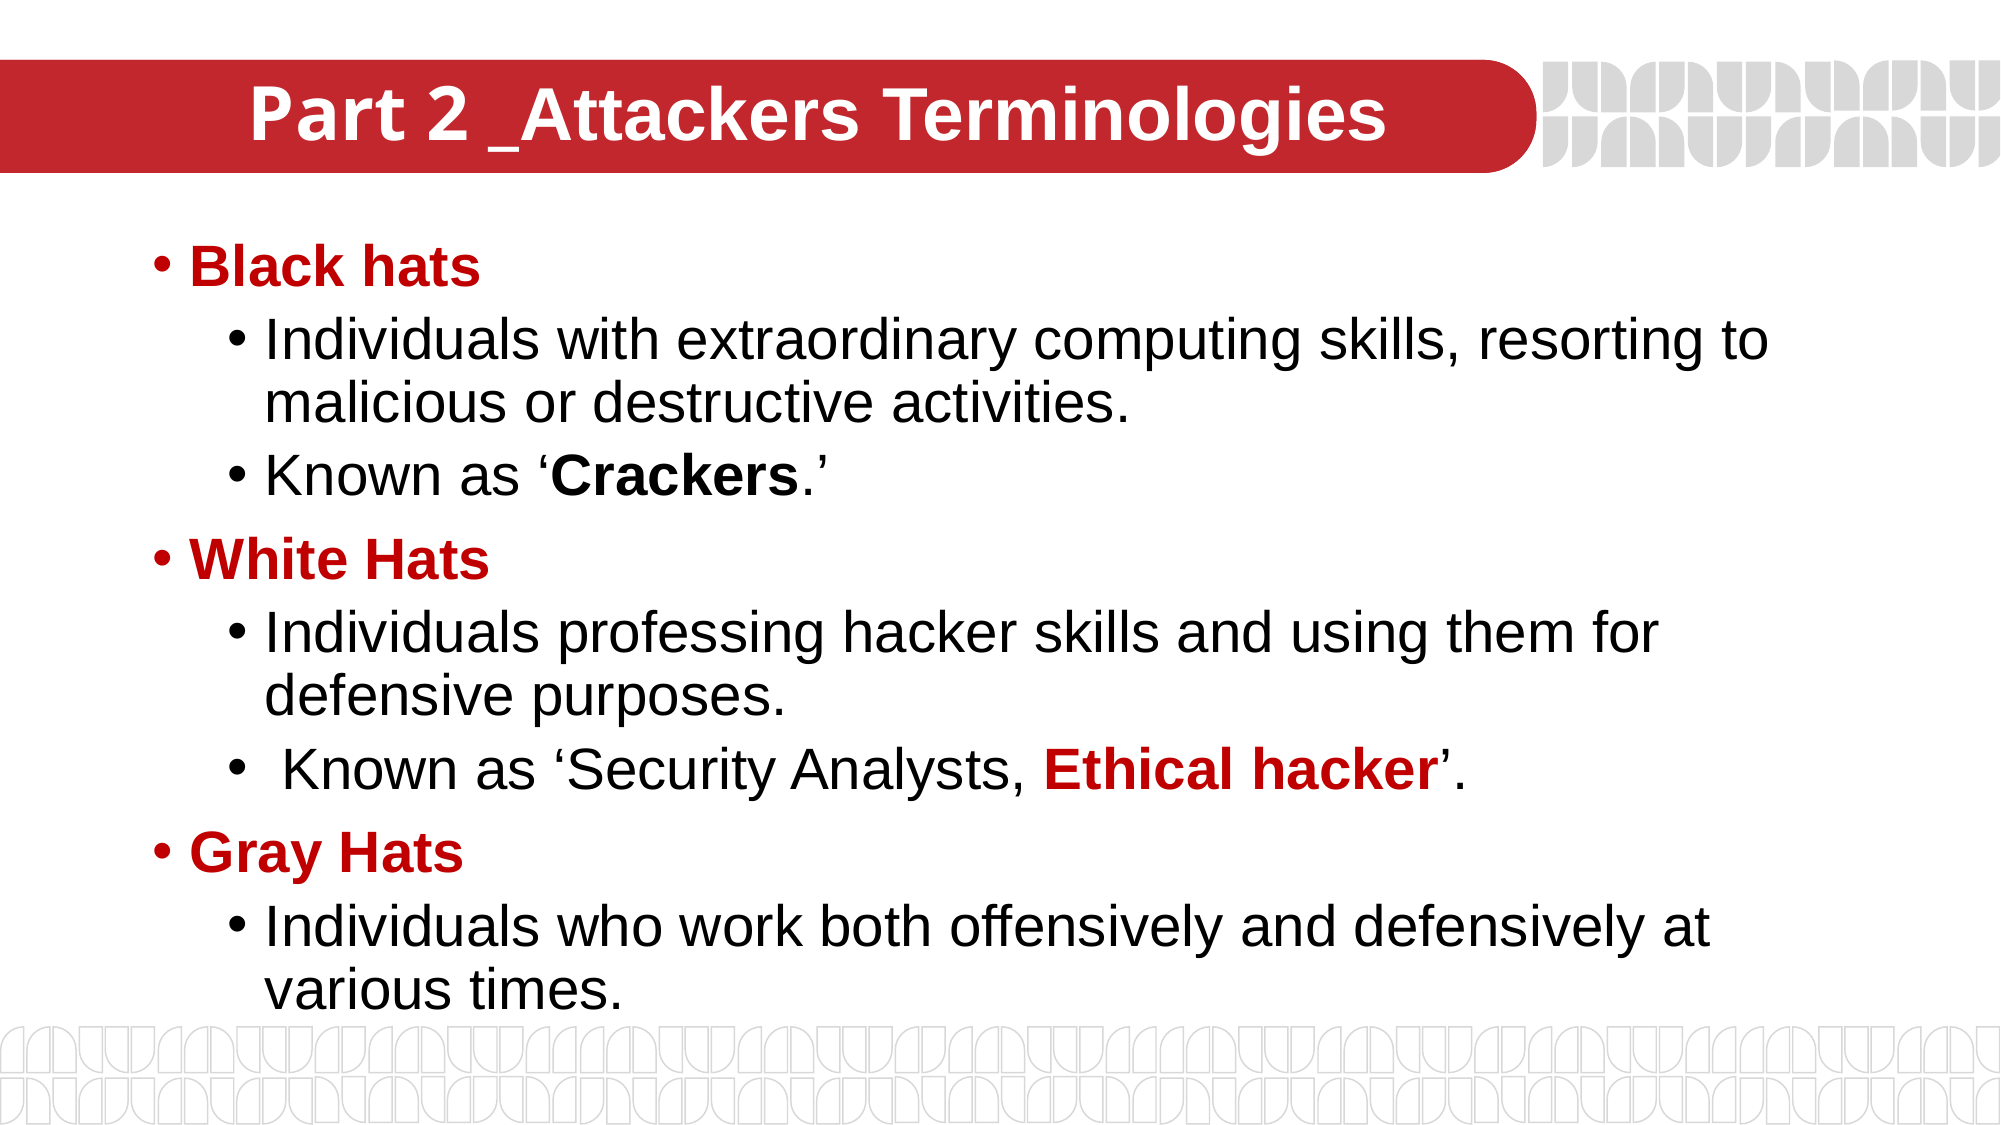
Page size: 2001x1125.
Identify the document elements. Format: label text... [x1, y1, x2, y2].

title Part 2 _Attackers Terminologies [130, 59, 1507, 173]
list Black hats Individuals with extraordinary computing skills, resorting to malicious or destructive activities. Known as ‘Crackers.’ White Hats Individuals professing hacker skills and using them for defensive purposes. Known as ‘Security Analysts, Ethical hacker’. Gray Hats Individuals who work both offensively and defensively at various times. [137, 228, 1863, 1014]
